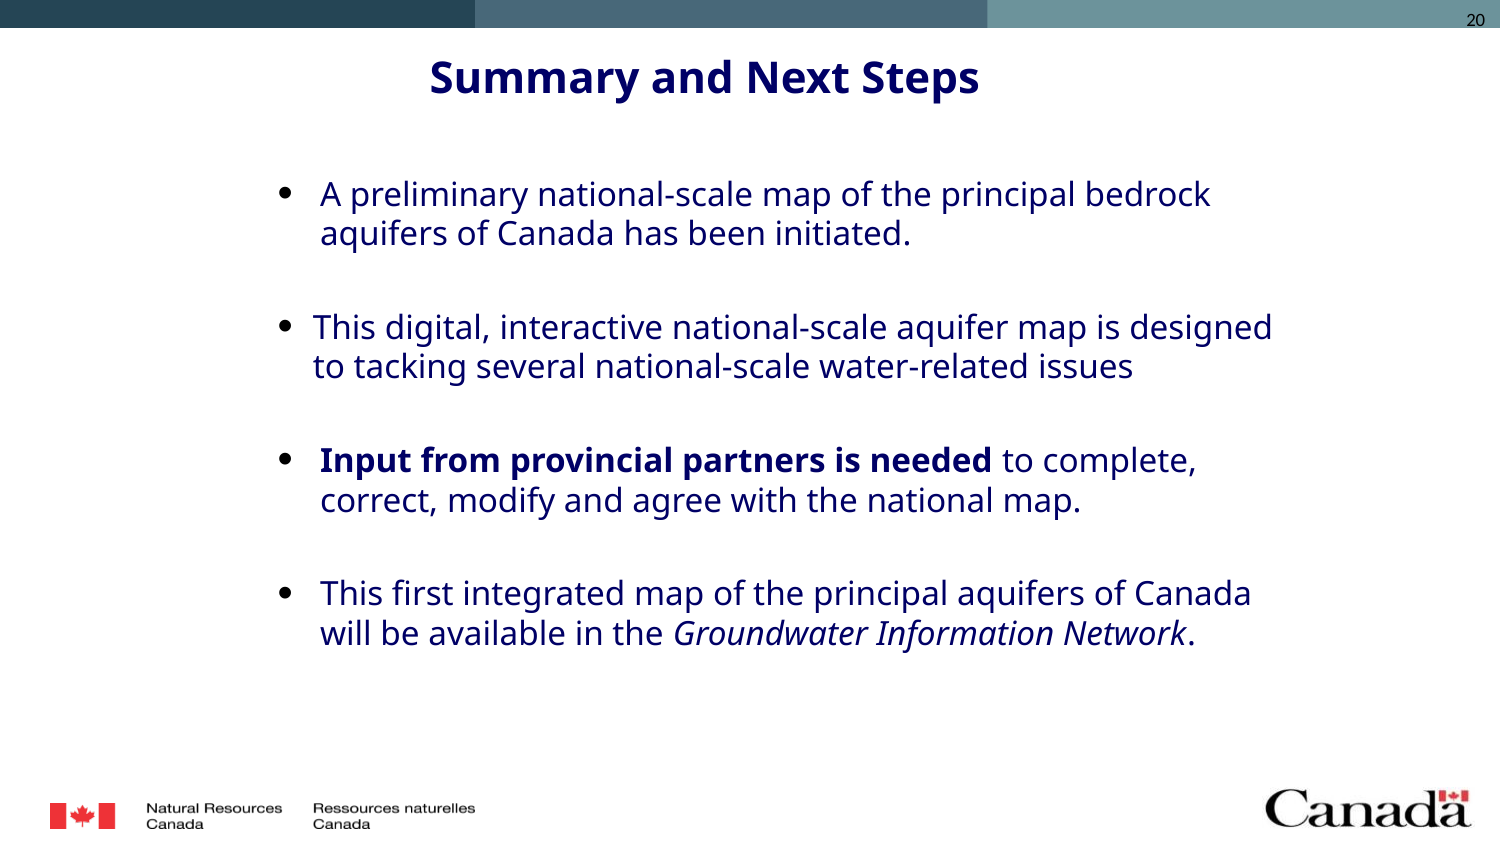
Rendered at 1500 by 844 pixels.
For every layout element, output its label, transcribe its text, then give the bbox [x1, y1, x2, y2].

list A preliminary national-scale map of the principal bedrock aquifers of Canada has been initiated. This digital, interactive national-scale aquifer map is designed to tacking several national-scale water-related issues Input from provincial partners is needed to complete, correct, modify and agree with the national map. This first integrated map of the principal aquifers of Canada will be available in the Groundwater Information Network. [262, 165, 1304, 699]
picture [50, 803, 475, 829]
title Summary and Next Steps [271, 40, 1139, 111]
picture [1262, 787, 1475, 829]
